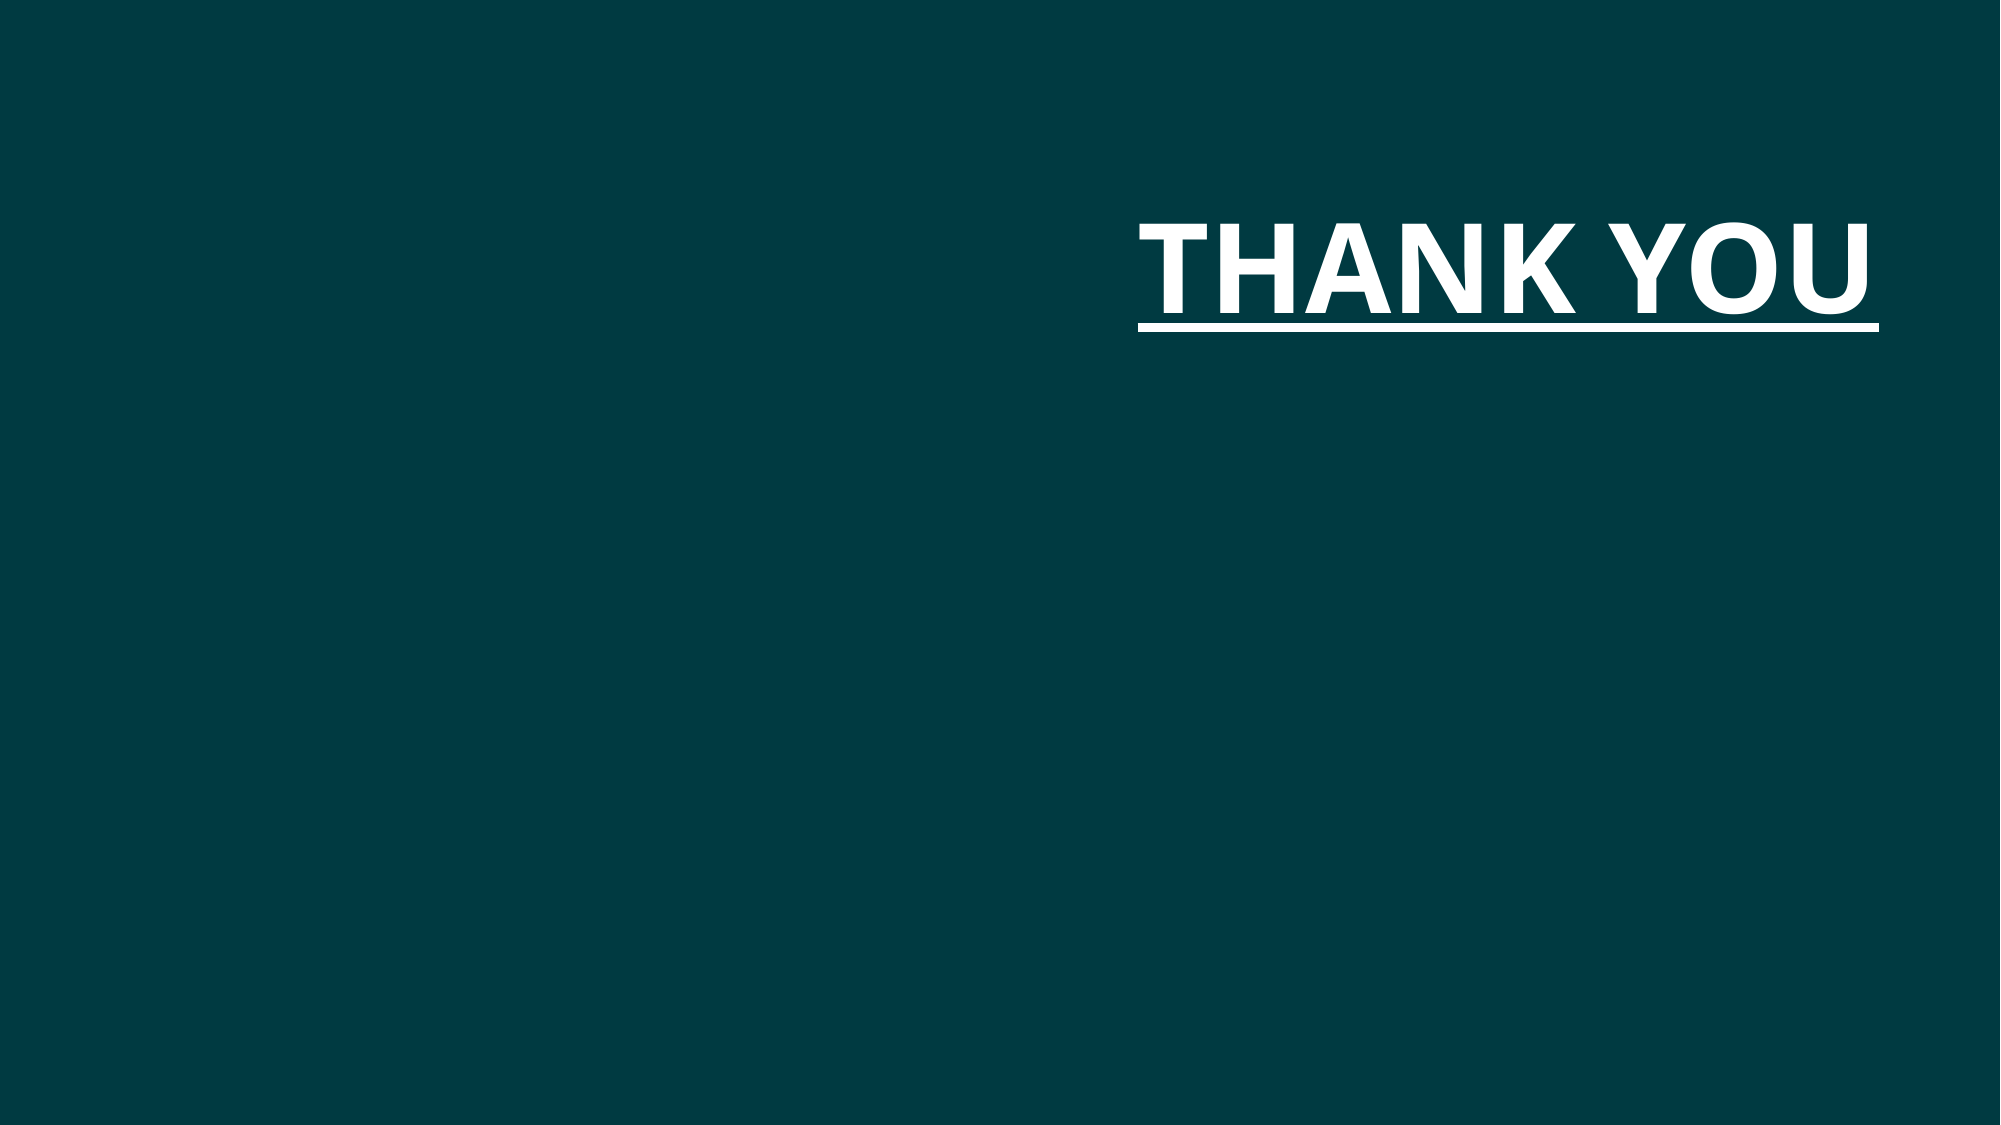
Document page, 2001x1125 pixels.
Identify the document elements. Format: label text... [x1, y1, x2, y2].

title THANK YOU [1122, 166, 1896, 349]
